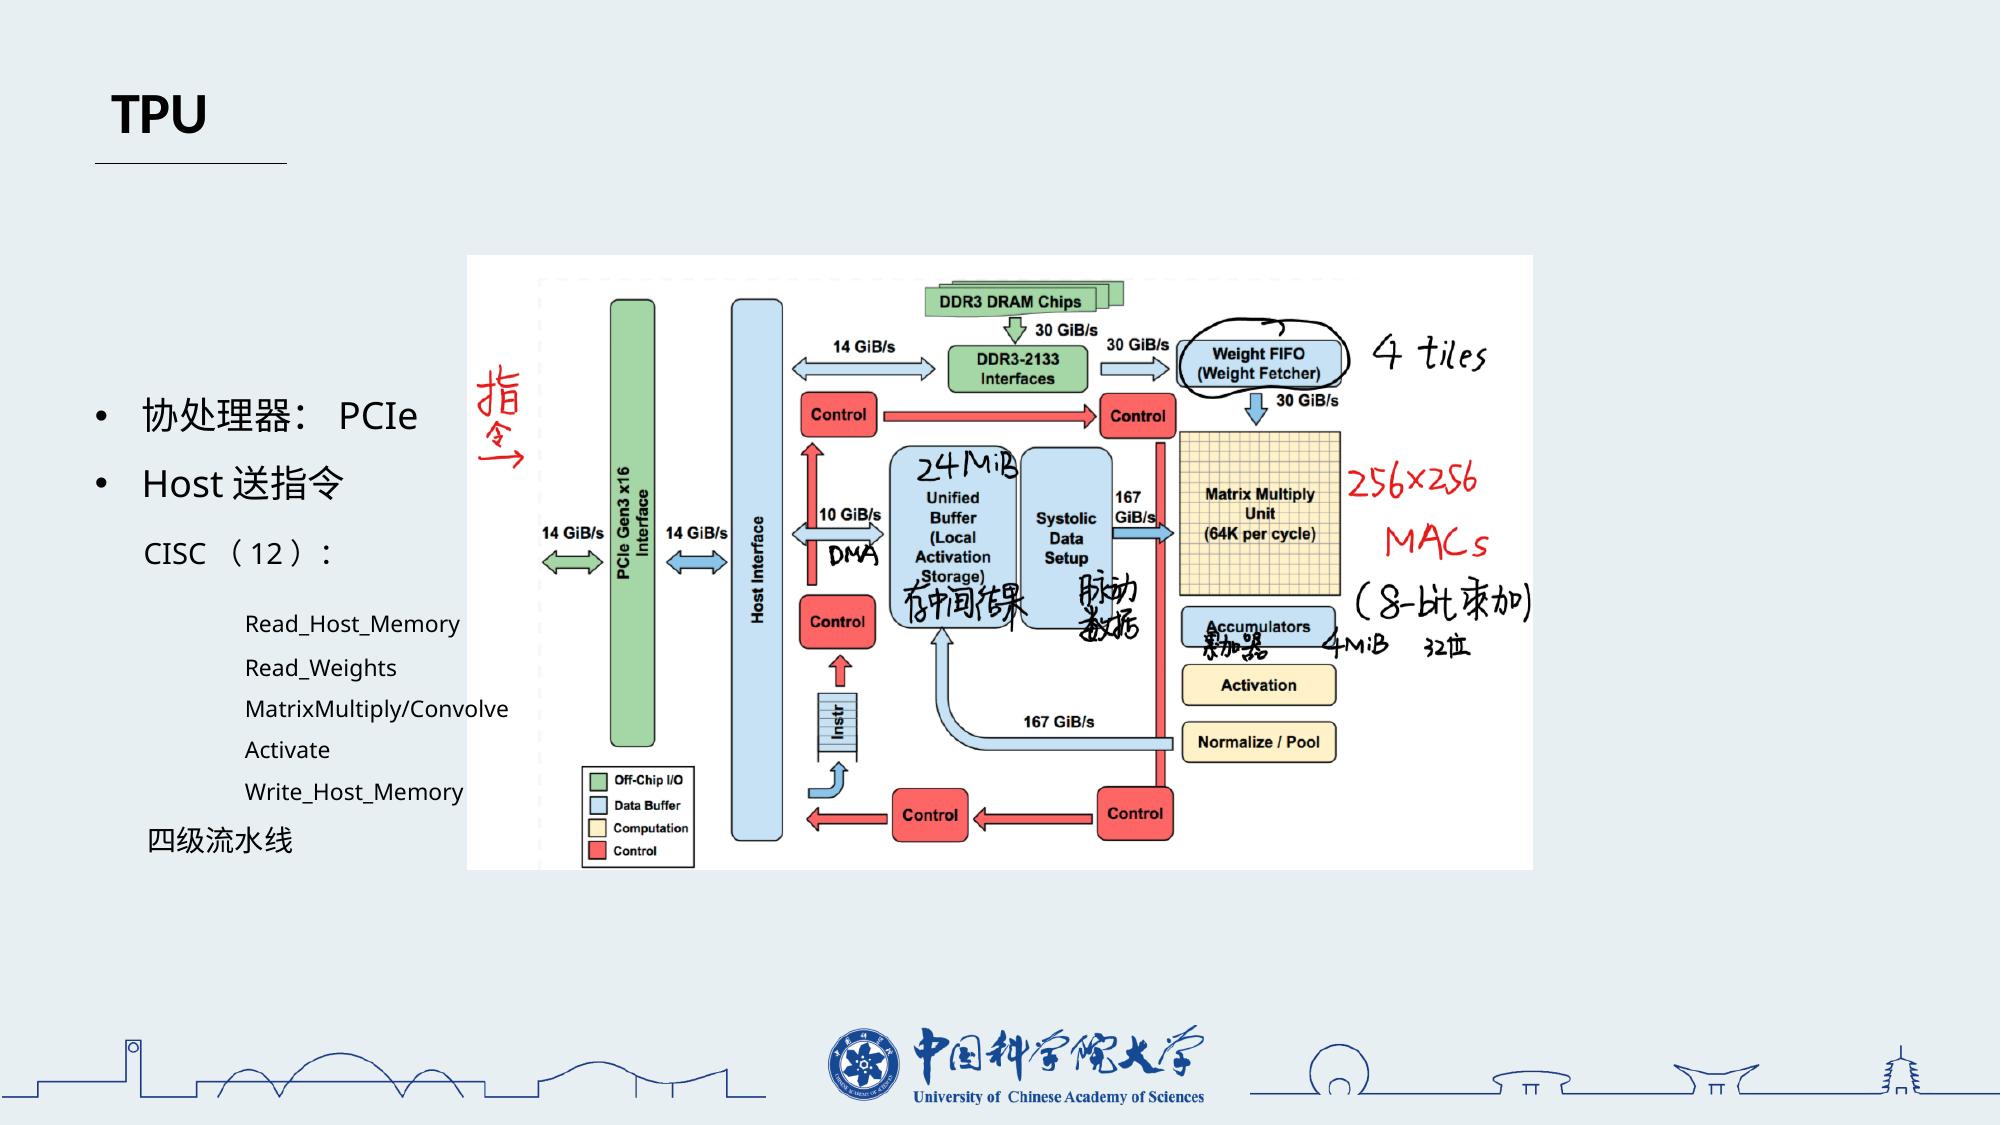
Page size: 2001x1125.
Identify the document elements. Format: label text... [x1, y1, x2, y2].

picture [467, 254, 1533, 870]
text_box 协处理器：PCIe Host送指令 CISC（12）： Read_Host_Memory Read_Weights MatrixMultiply/Convolve Activate Write_Host_Memory 四级流水线 [80, 362, 531, 933]
text_box TPU [96, 68, 224, 153]
picture [1250, 1028, 2000, 1103]
picture [2, 1029, 766, 1106]
picture [828, 1025, 1204, 1105]
